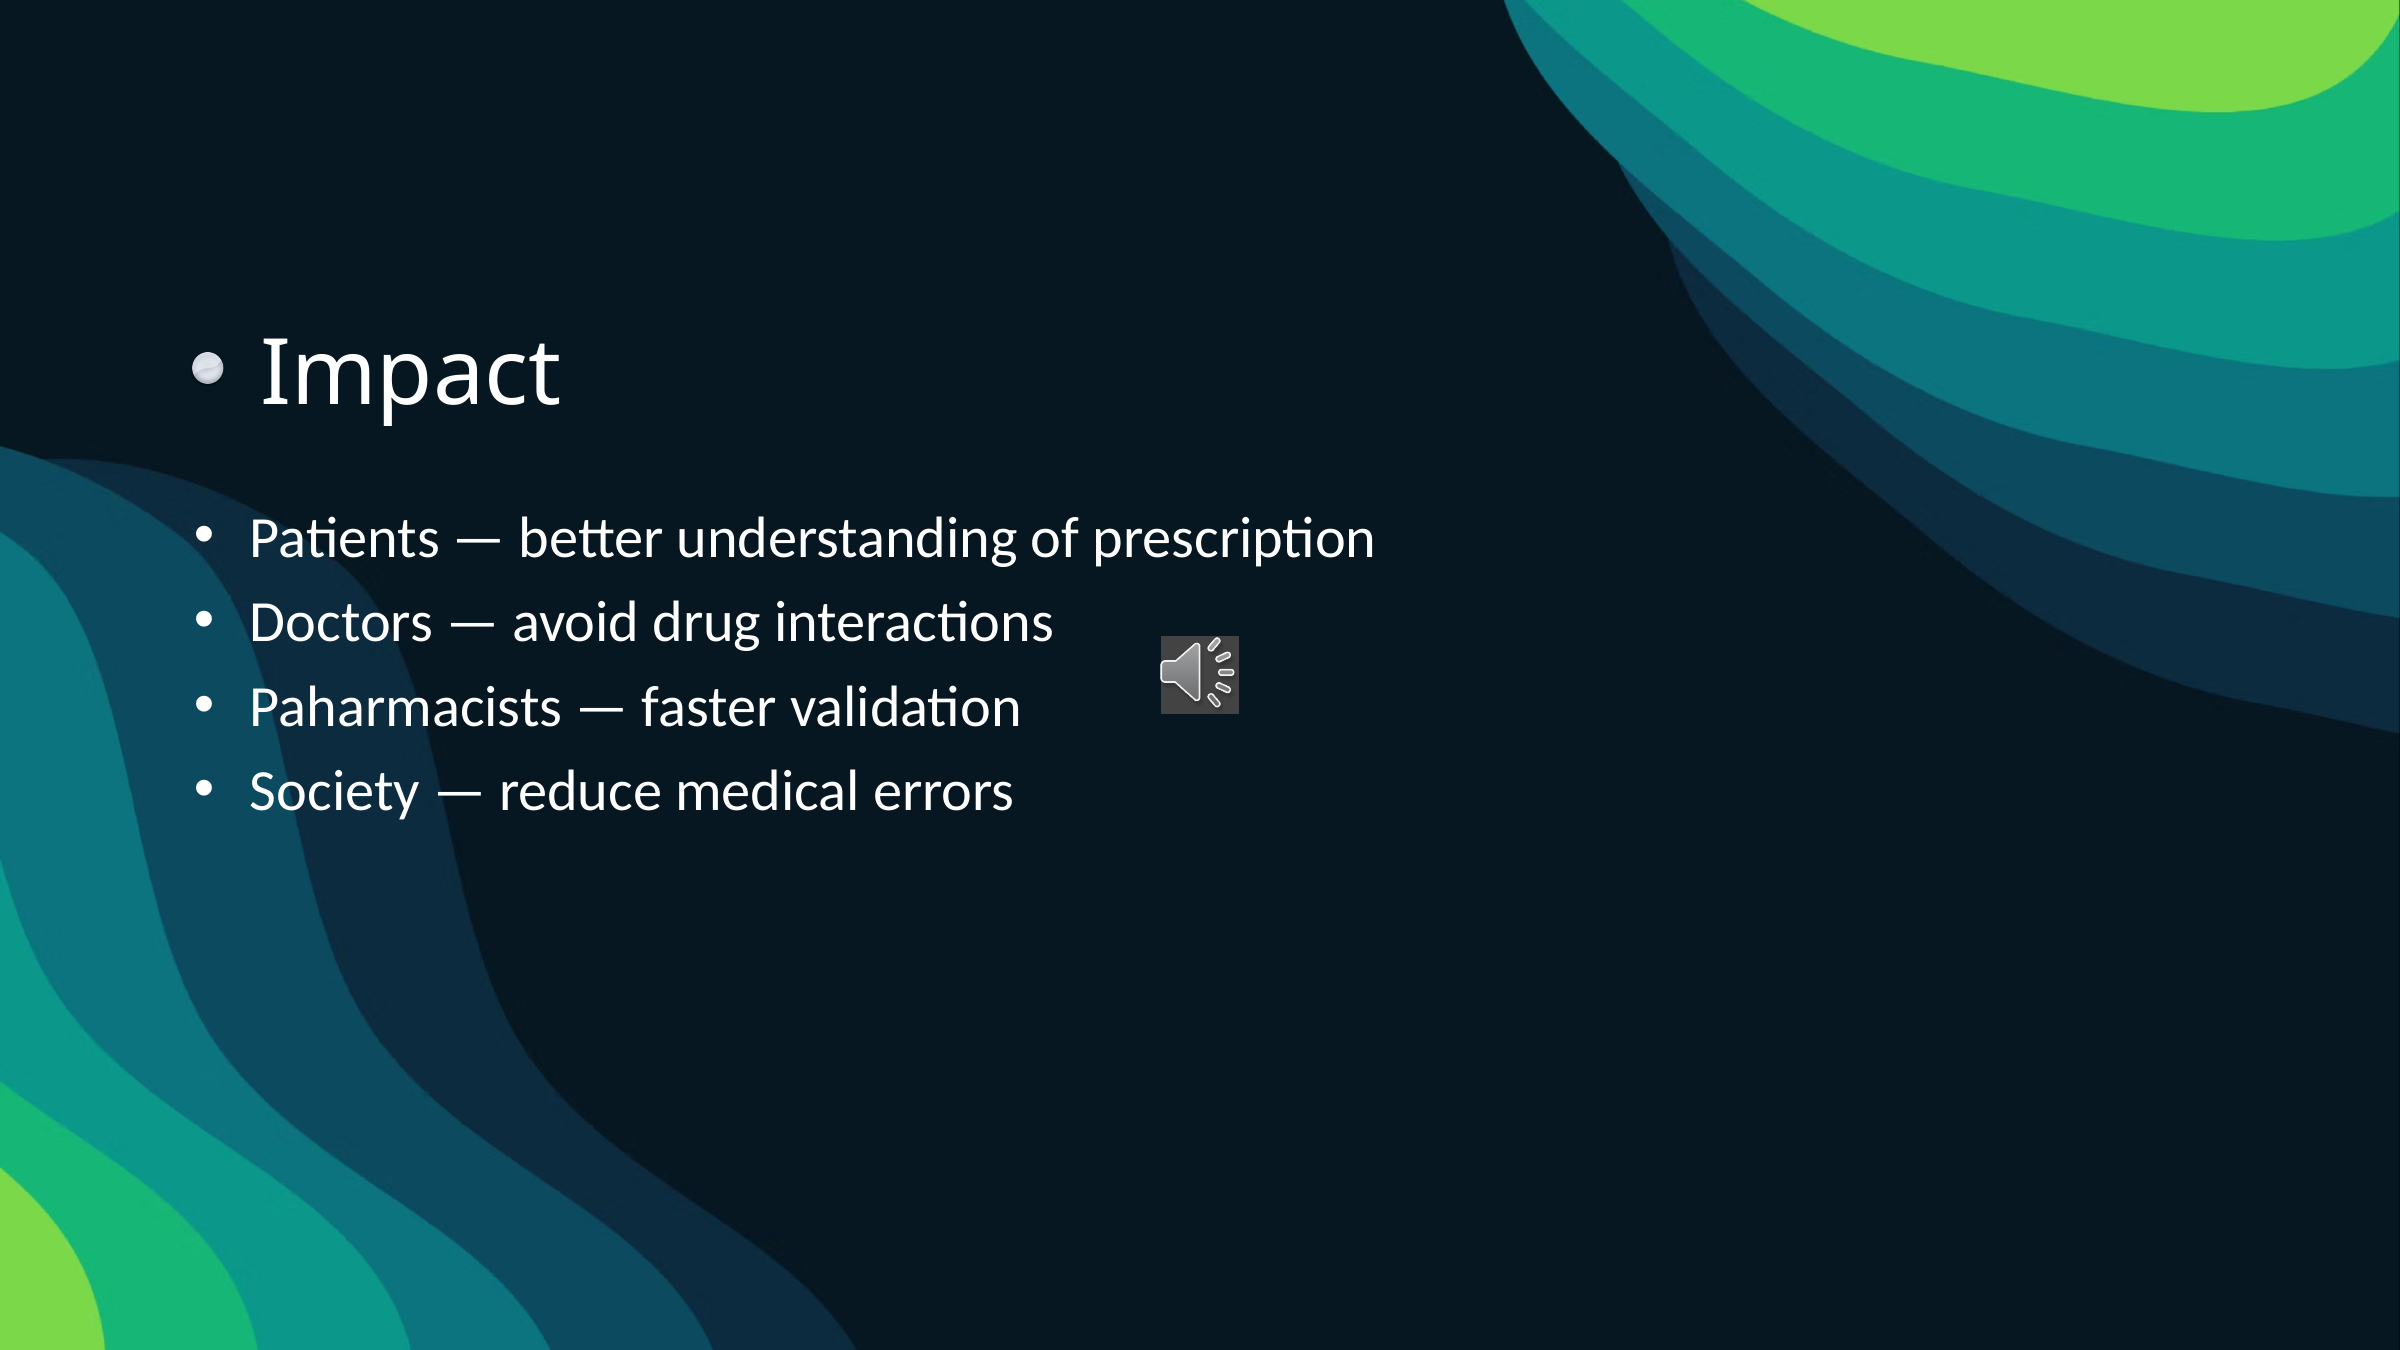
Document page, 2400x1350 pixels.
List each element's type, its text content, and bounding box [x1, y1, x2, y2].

list Patients — better understanding of prescription Doctors — avoid drug interactions Paharmacists — faster validation Society — reduce medical errors [185, 490, 1646, 1350]
picture [188, 348, 227, 388]
picture [0, 0, 2400, 1350]
picture [1159, 634, 1241, 716]
title Impact [179, 203, 2102, 533]
